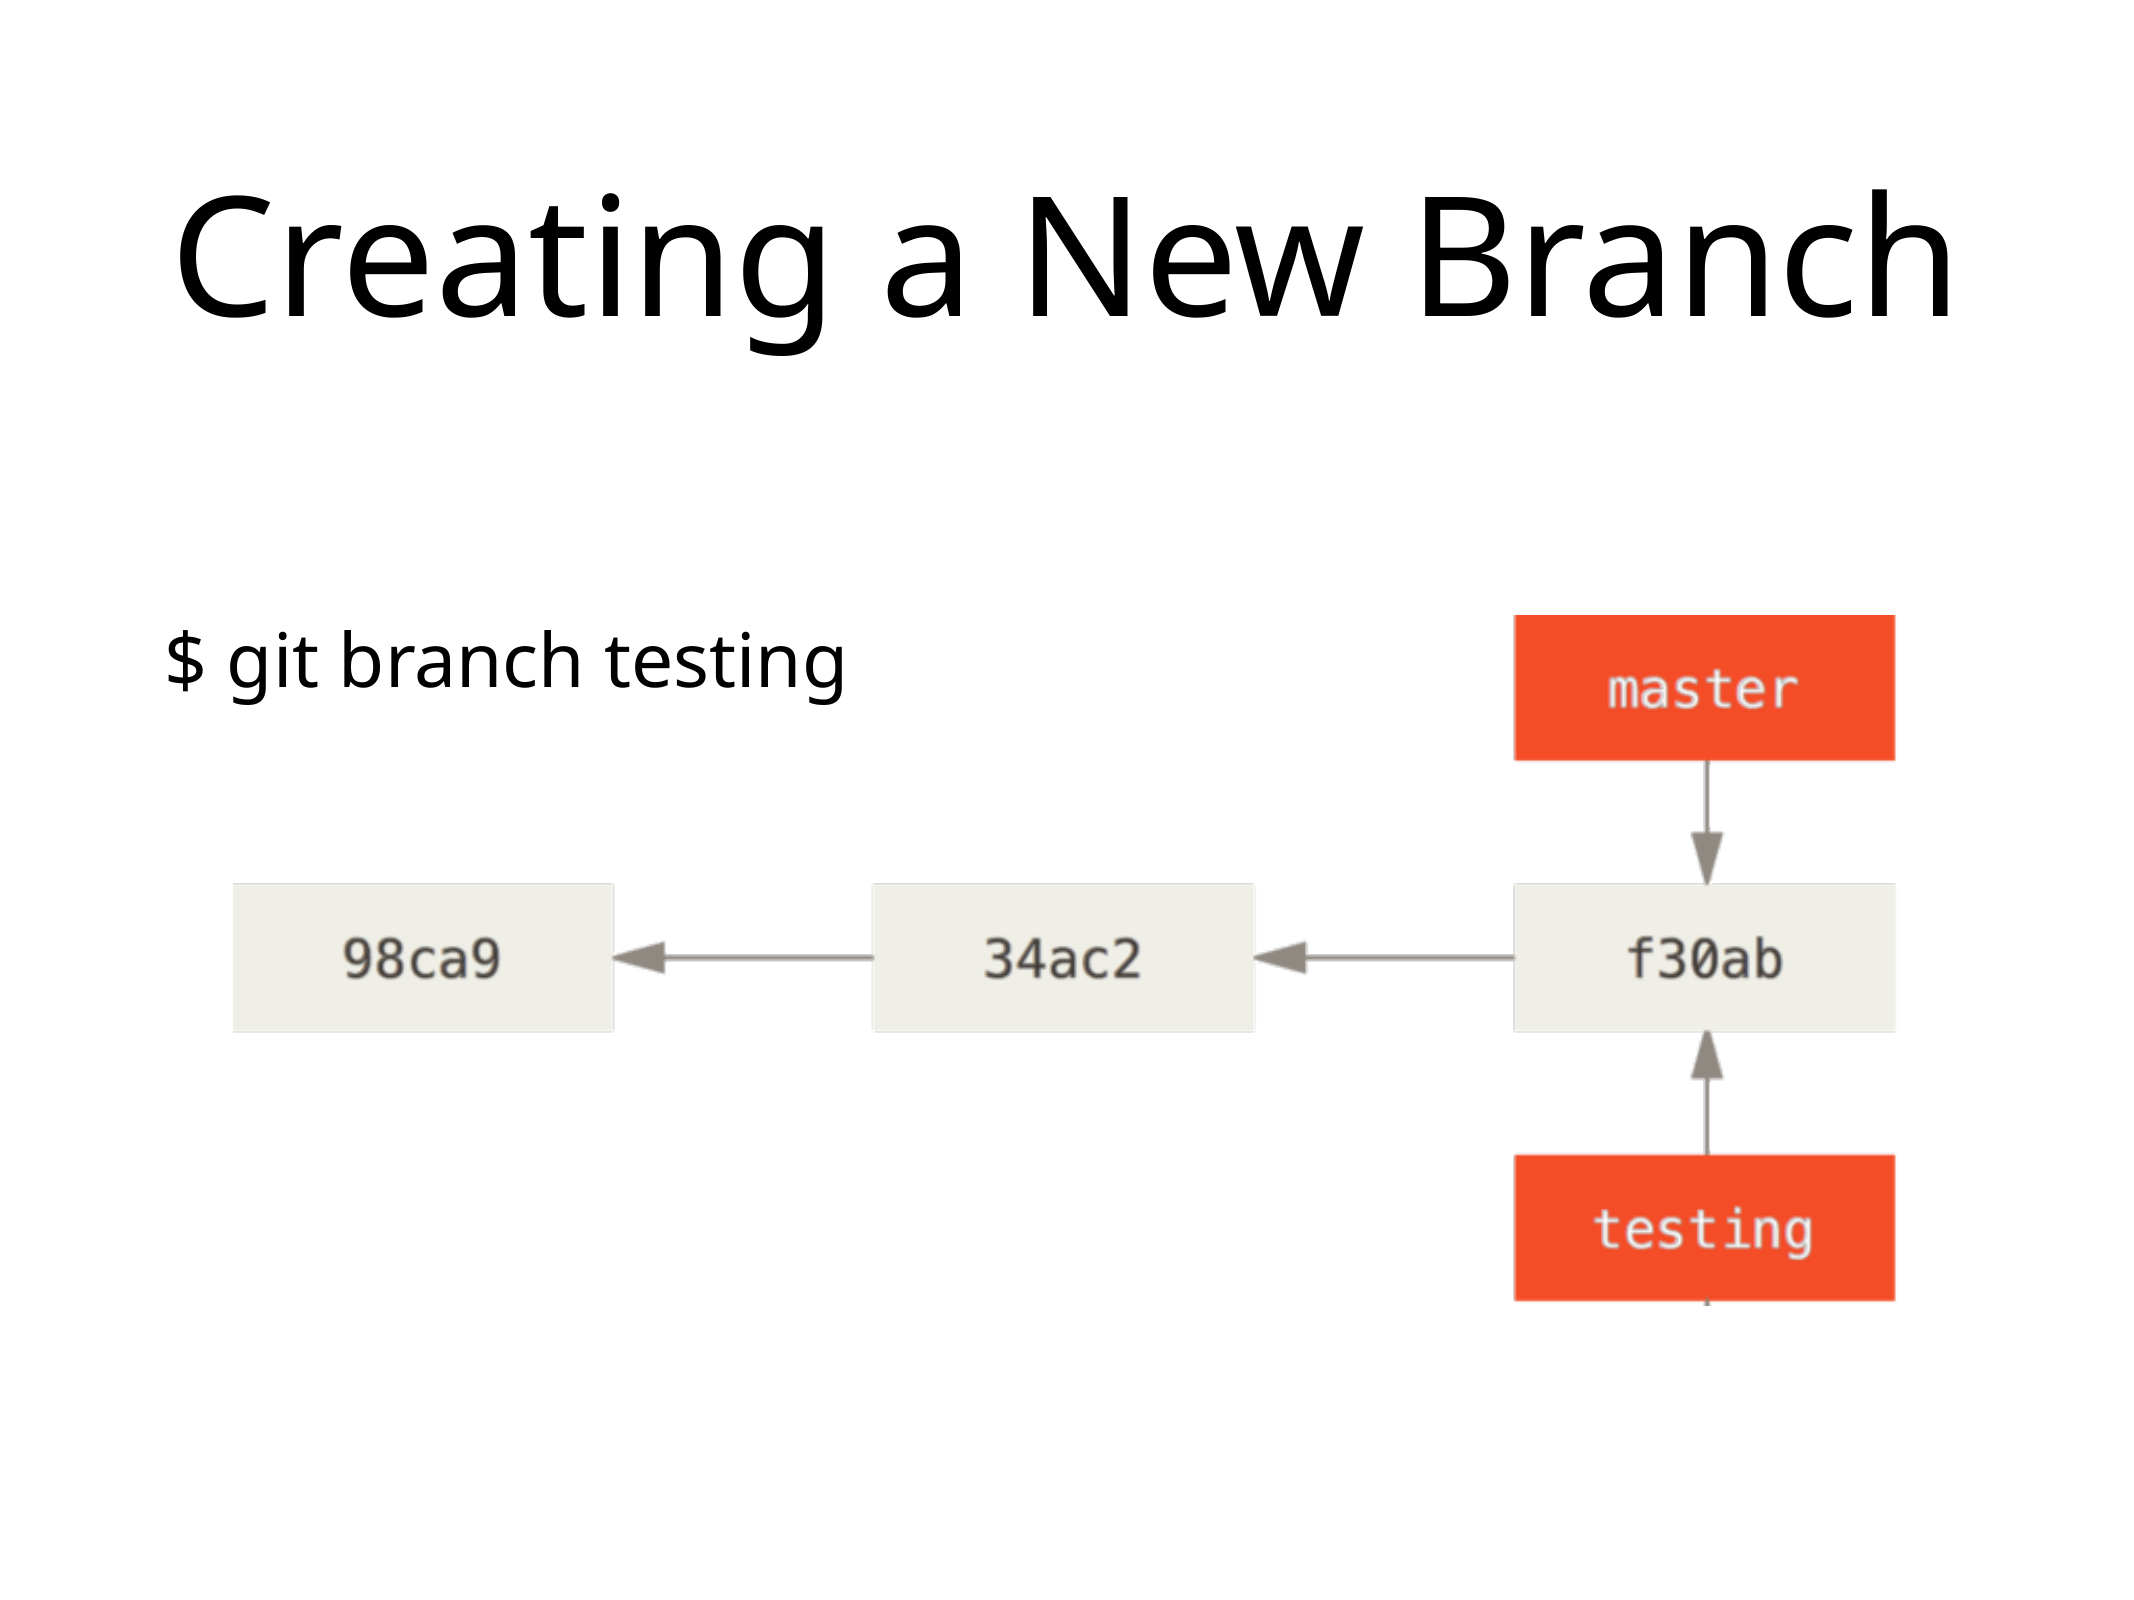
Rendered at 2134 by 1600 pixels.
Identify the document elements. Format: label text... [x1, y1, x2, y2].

list $ git branch testing [155, 426, 1978, 1459]
title Creating a New Branch [155, 72, 1978, 426]
picture [233, 615, 1901, 1306]
